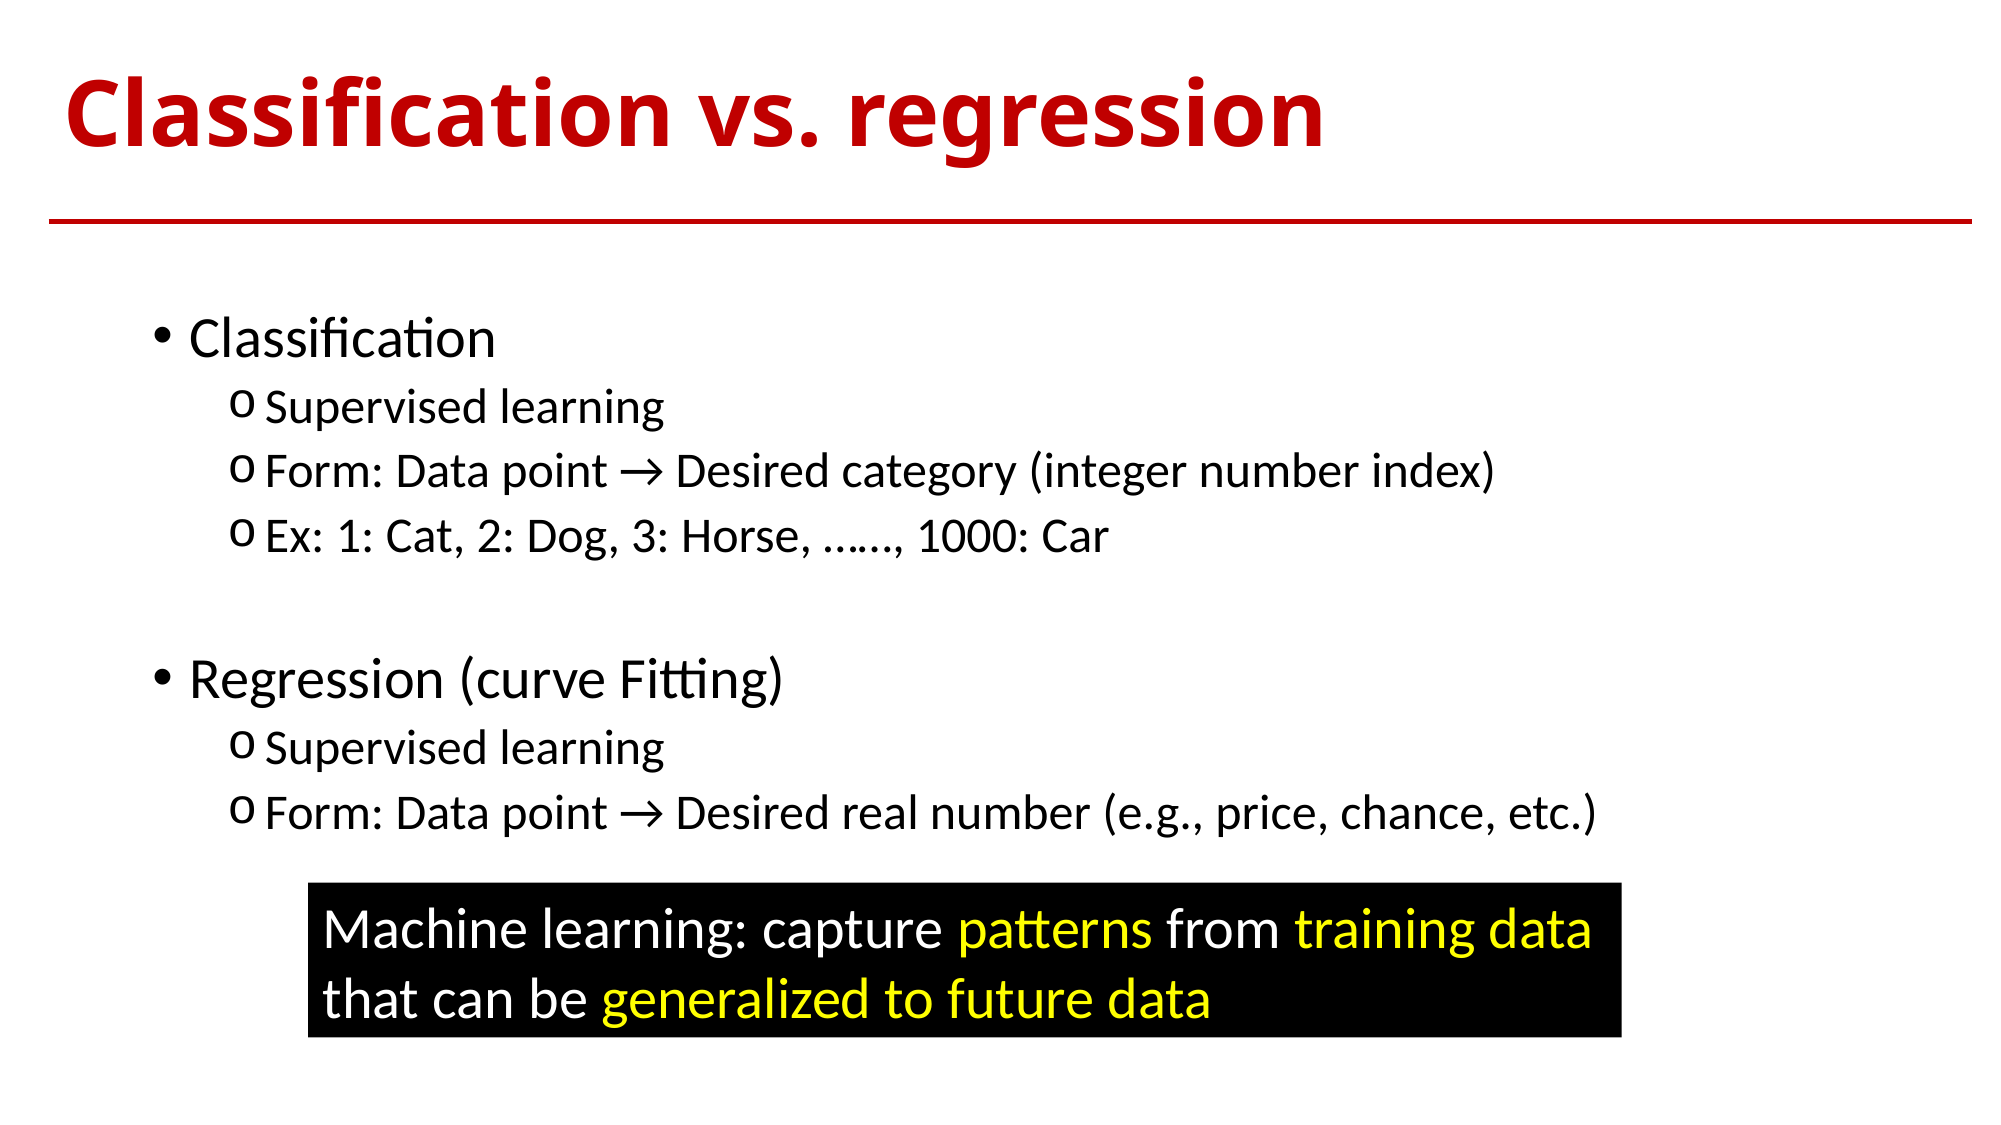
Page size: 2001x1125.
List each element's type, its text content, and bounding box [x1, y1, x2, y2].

title Classification vs. regression [48, 41, 1972, 192]
text_box Machine learning: capture patterns from training data that can be generalized to future data [308, 882, 1622, 1038]
list Classification Supervised learning Form: Data point → Desired category (integer number index) Ex: 1: Cat, 2: Dog, 3: Horse, ……, 1000: Car Regression (curve Fitting) Supervised learning Form: Data point → Desired real number (e.g., price, chance, etc.) [137, 299, 1863, 1014]
